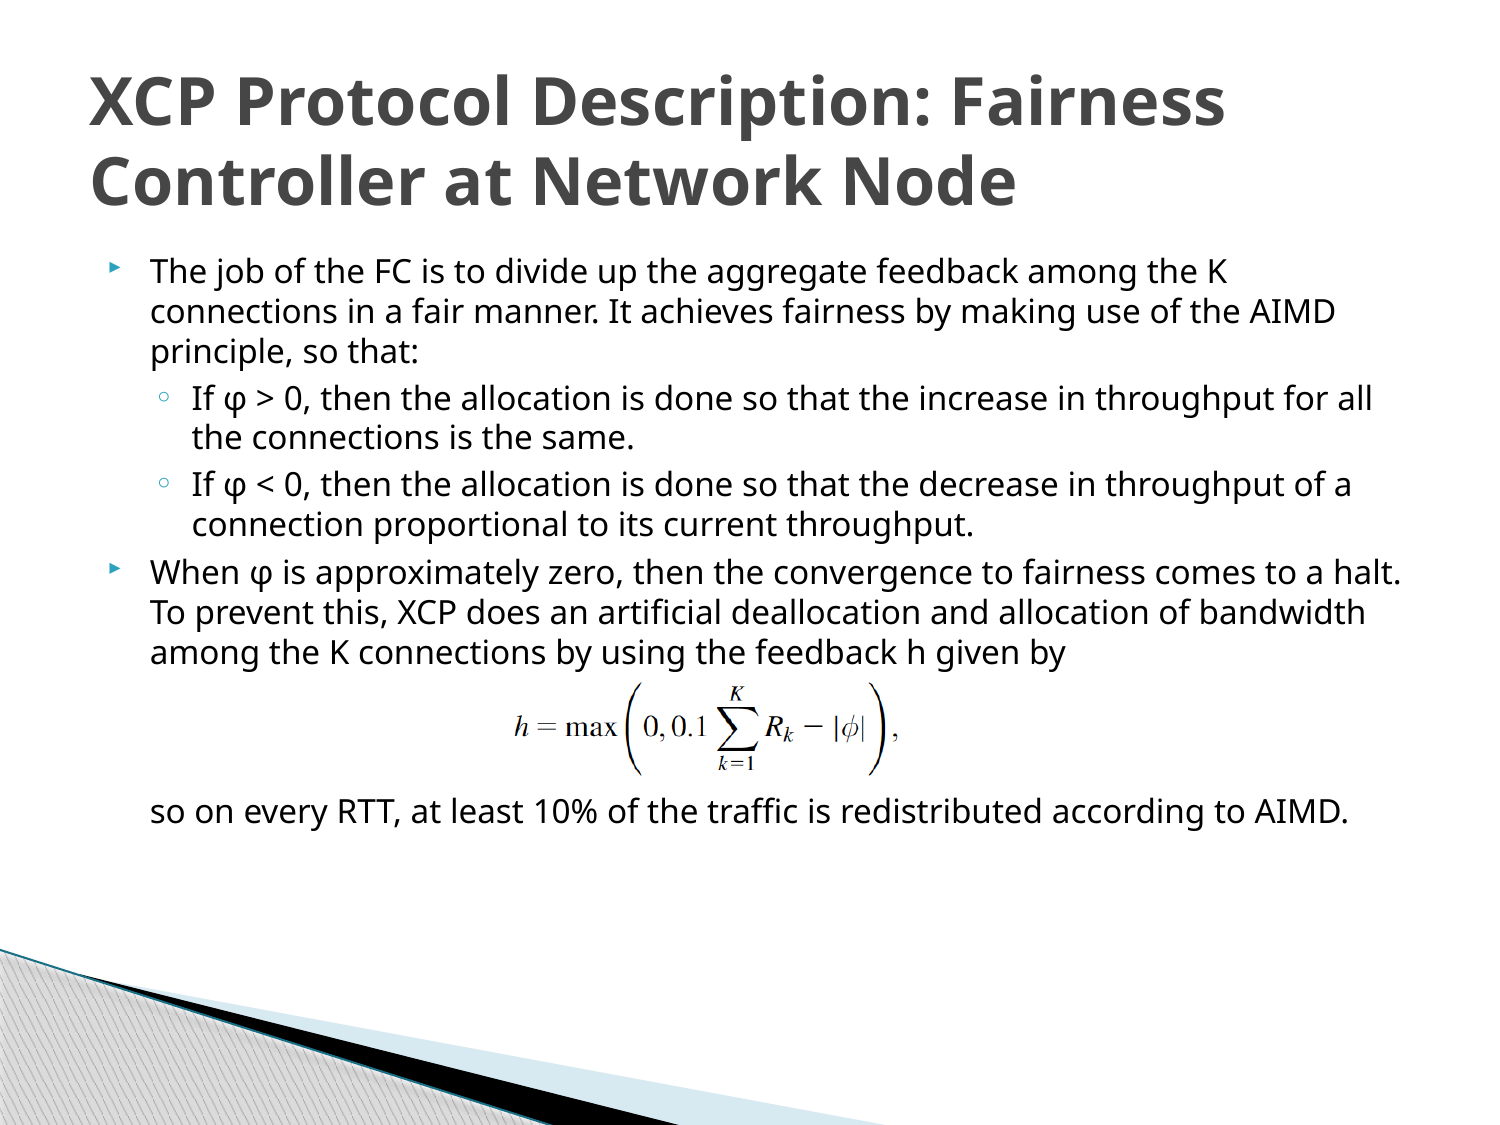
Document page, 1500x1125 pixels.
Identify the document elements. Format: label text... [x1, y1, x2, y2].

title XCP Protocol Description: Fairness Controller at Network Node [75, 45, 1425, 233]
list The job of the FC is to divide up the aggregate feedback among the K connections in a fair manner. It achieves fairness by making use of the AIMD principle, so that: If φ > 0, then the allocation is done so that the increase in throughput for all the connections is the same. If φ < 0, then the allocation is done so that the decrease in throughput of a connection proportional to its current throughput. When φ is approximately zero, then the convergence to fairness comes to a halt. To prevent this, XCP does an artificial deallocation and allocation of bandwidth among the K connections by using the feedback h given by so on every RTT, at least 10% of the traffic is redistributed according to AIMD. [75, 243, 1425, 986]
picture [498, 672, 908, 794]
